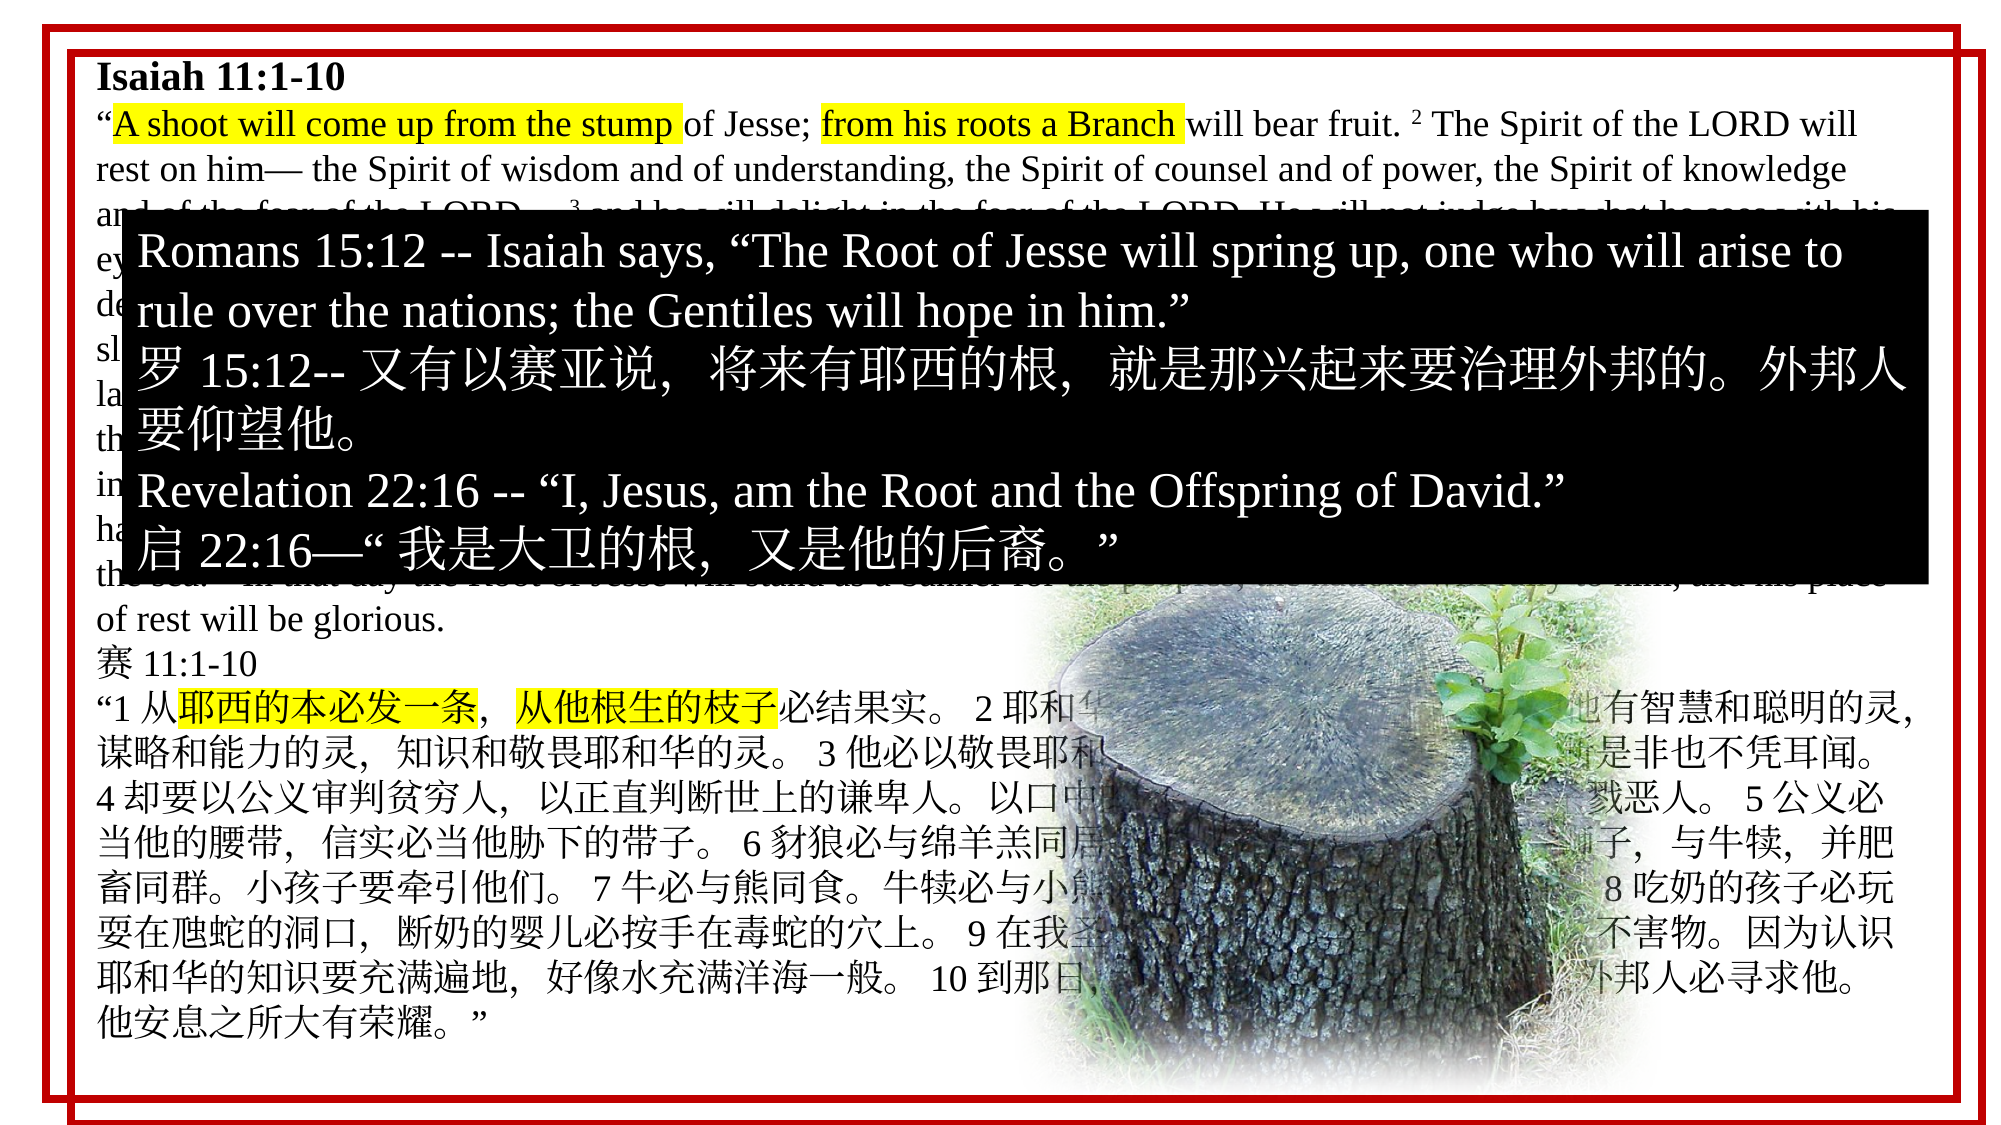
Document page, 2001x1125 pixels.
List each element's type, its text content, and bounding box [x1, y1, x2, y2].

text_box [45, 27, 1958, 1100]
picture [1013, 519, 1663, 1107]
text_box [70, 52, 1983, 1125]
text_box Romans 15:12 -- Isaiah says, “The Root of Jesse will spring up, one who will arise to rule over the nations; the Gentiles will hope in him.” 罗15:12--又有以赛亚说，将来有耶西的根，就是那兴起来要治理外邦的。外邦人要仰望他。 Revelation 22:16 -- “I, Jesus, am the Root and the Offspring of David.” 启22:16—“我是大卫的根，又是他的后裔。” [122, 209, 1929, 585]
